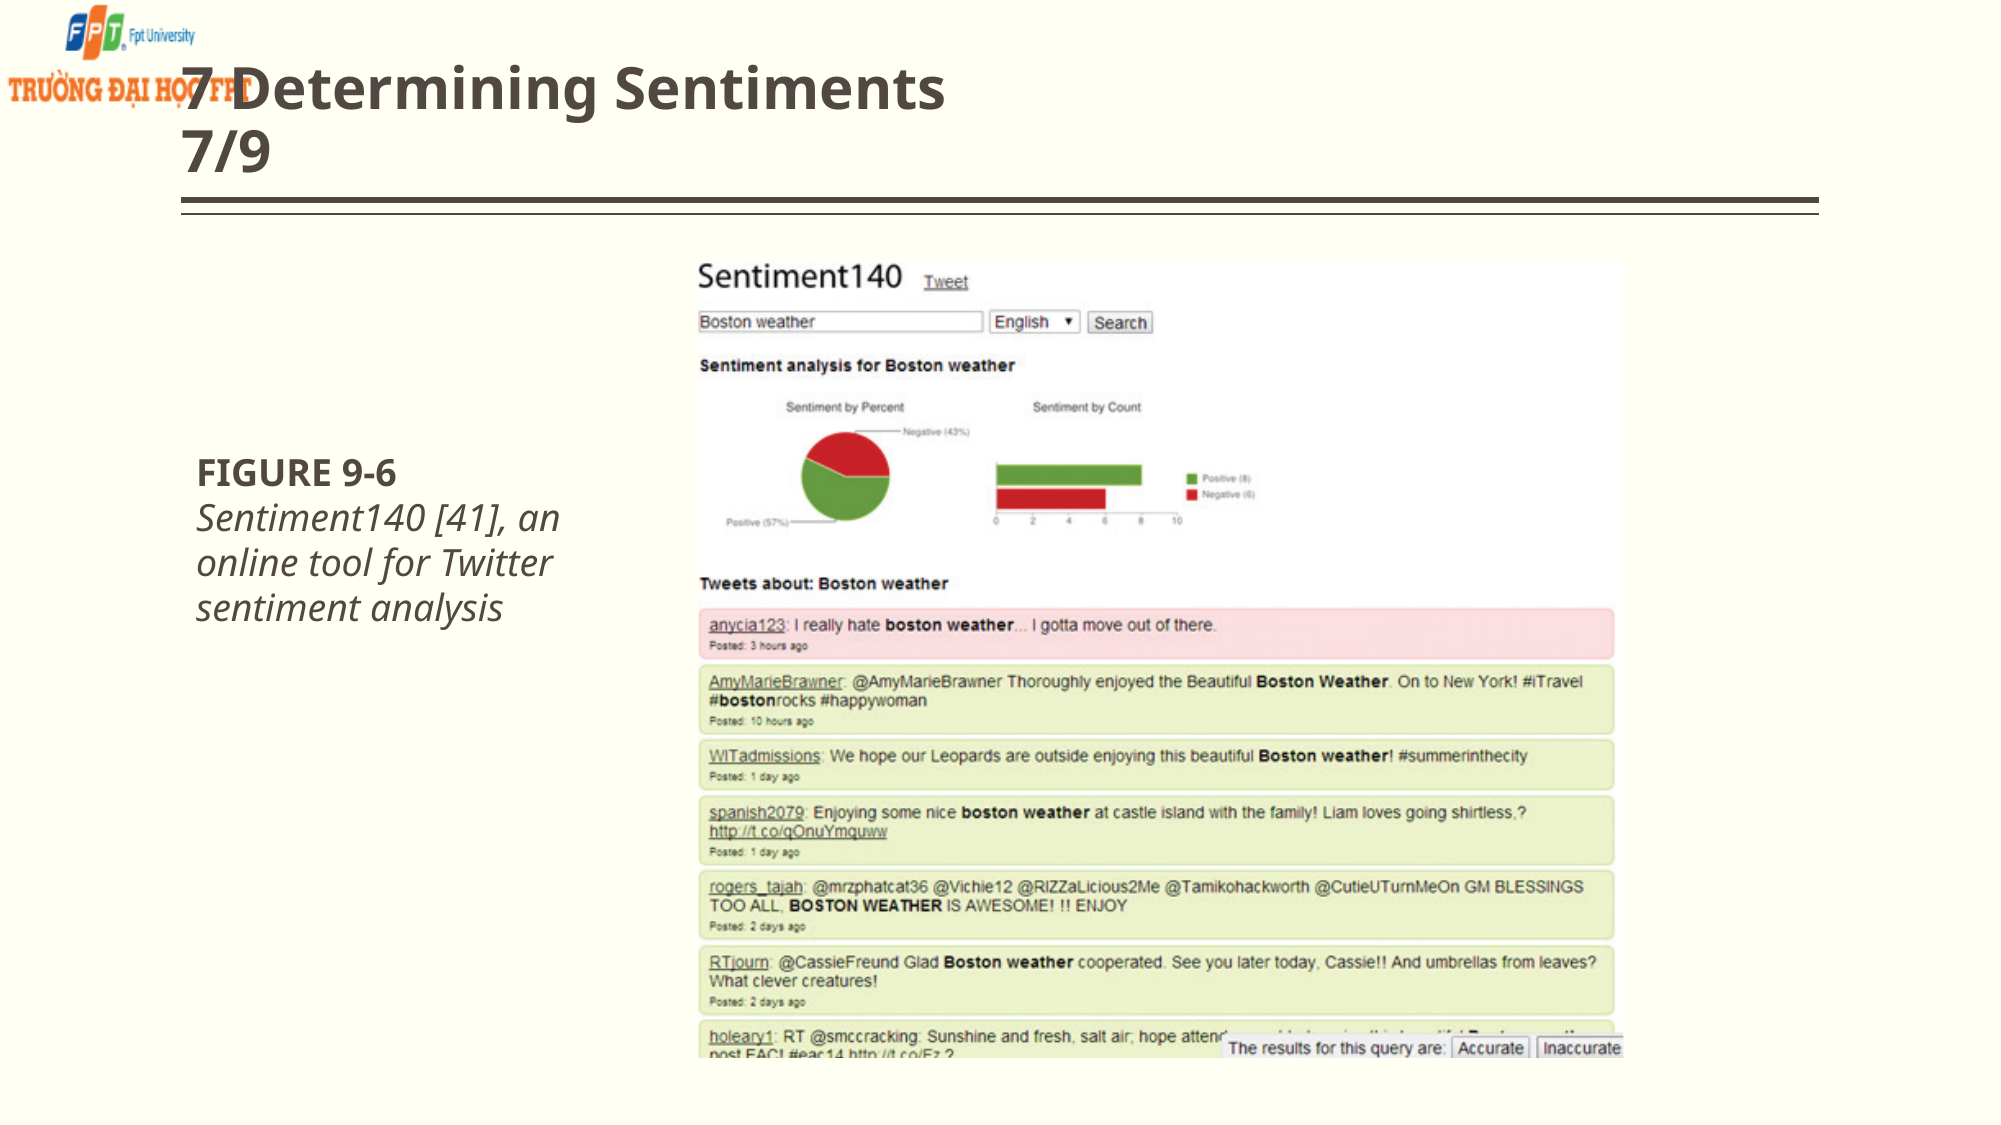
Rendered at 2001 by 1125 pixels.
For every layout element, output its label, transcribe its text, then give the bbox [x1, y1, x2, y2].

title 7 Determining Sentiments 7/9 [181, 12, 1819, 193]
text_box FIGURE 9-6 Sentiment140 [41], an online tool for Twitter sentiment analysis [181, 441, 631, 636]
picture [697, 262, 1624, 1058]
picture [0, 0, 272, 122]
